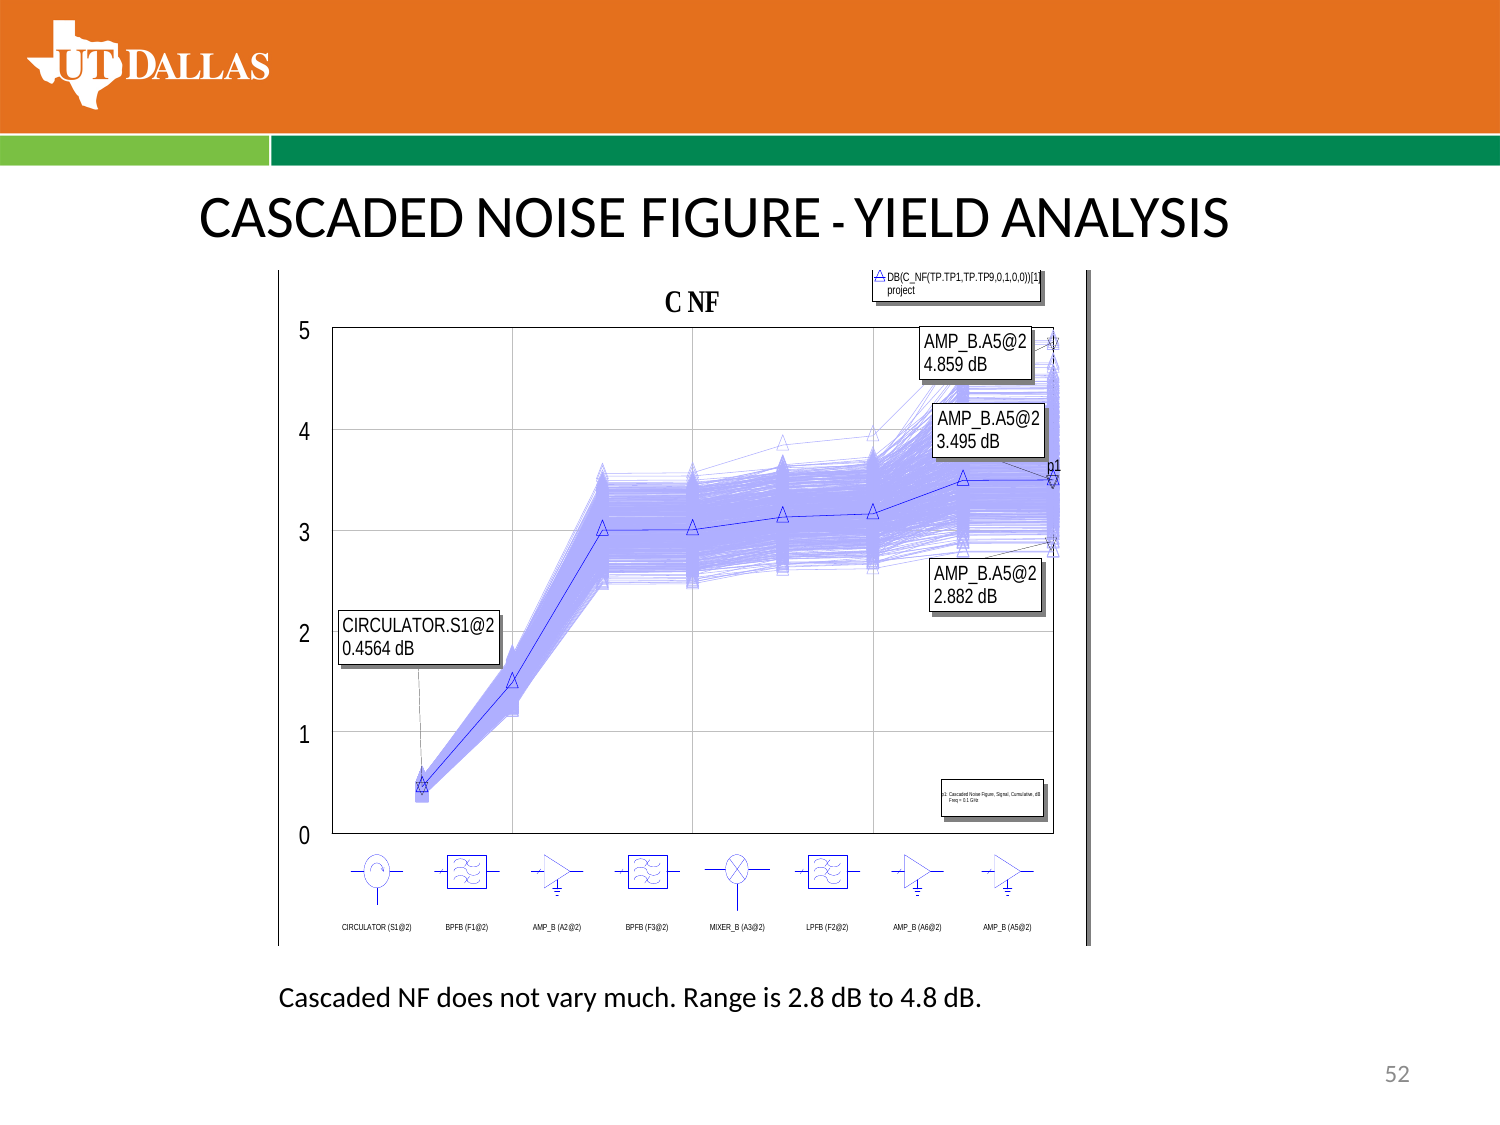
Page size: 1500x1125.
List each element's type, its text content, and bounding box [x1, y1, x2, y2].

list Cascaded NF does not vary much. Range is 2.8 dB to 4.8 dB. [264, 970, 1164, 1103]
picture [0, 0, 1500, 1125]
title CASCADED NOISE FIGURE - YIELD ANALYSIS [171, 164, 1258, 258]
slide_number 52 [1074, 1042, 1425, 1103]
